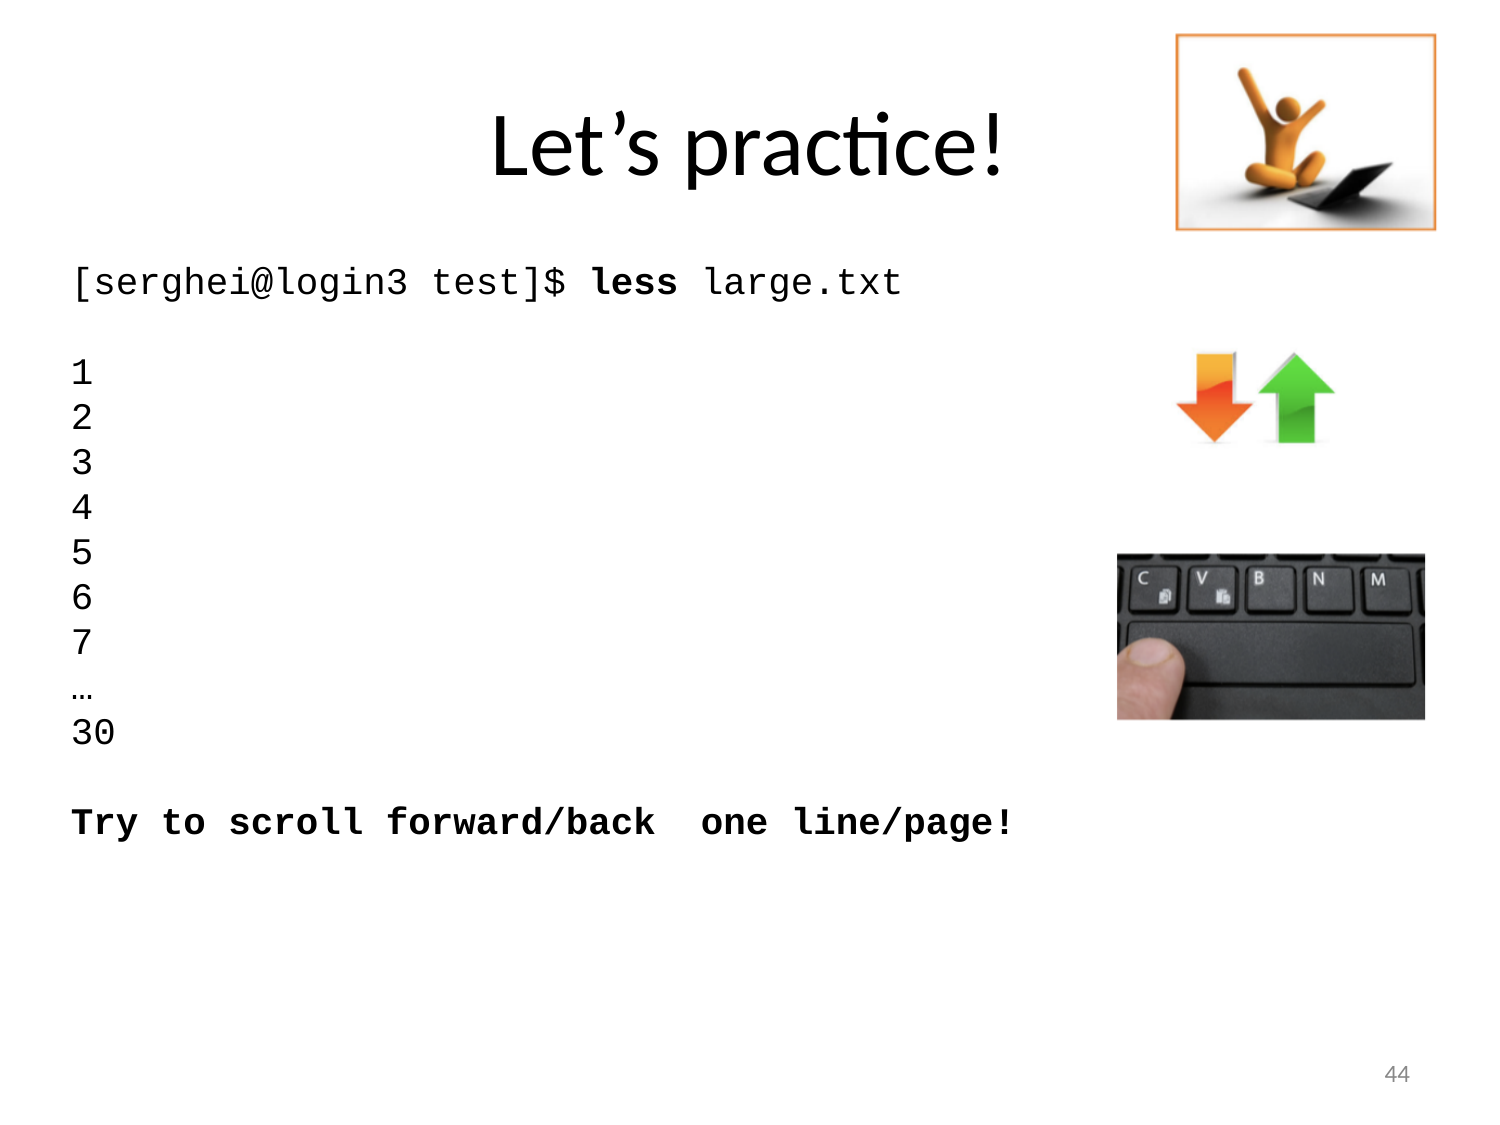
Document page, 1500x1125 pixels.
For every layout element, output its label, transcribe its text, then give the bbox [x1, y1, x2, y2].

picture [1136, 22, 1457, 255]
slide_number 44 [1074, 1042, 1425, 1103]
title Let’s practice! [75, 45, 1131, 233]
text_box [serghei@login3 test]$ less large.txt 1 2 3 4 5 6 7 … 30 Try to scroll forward/back one line/page! [55, 249, 1041, 855]
picture [1065, 279, 1476, 790]
